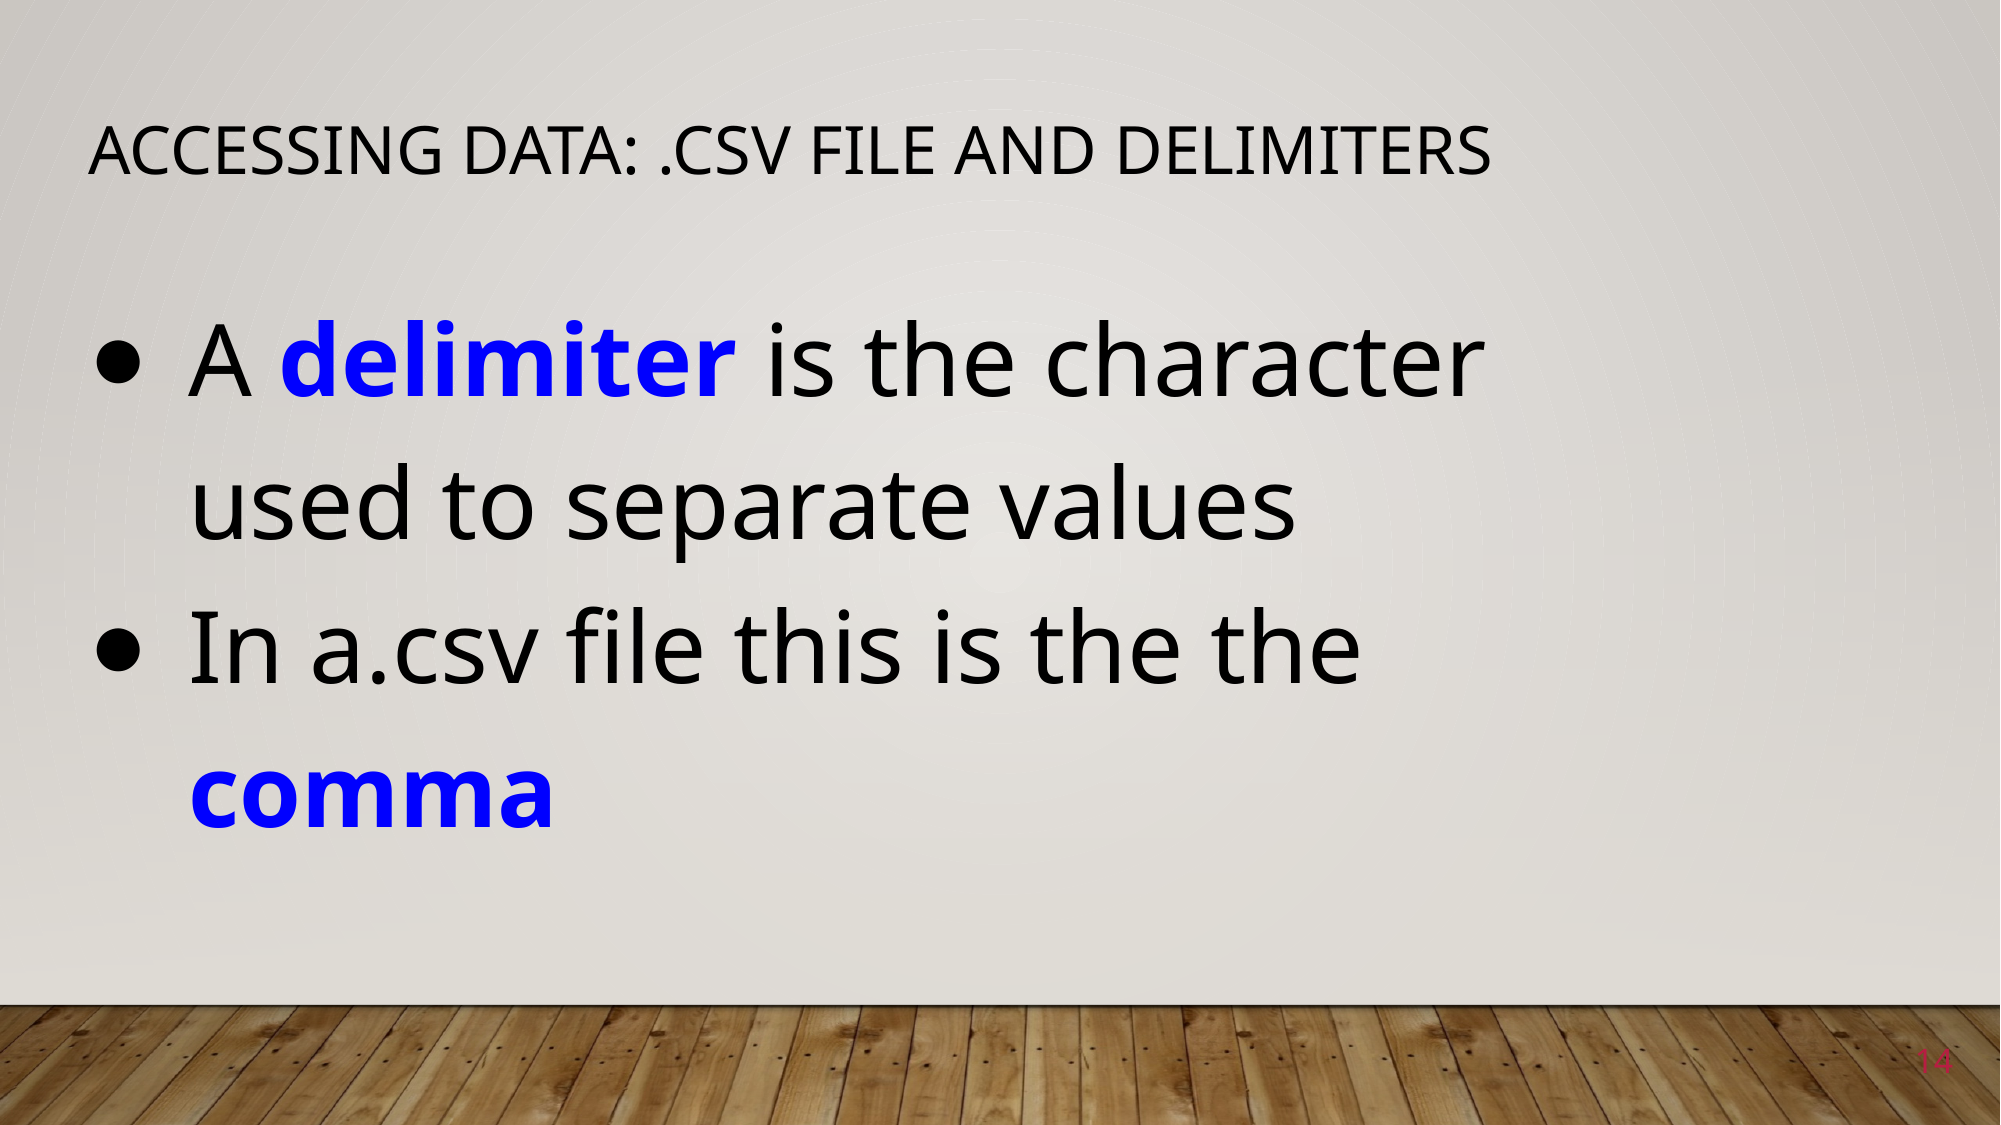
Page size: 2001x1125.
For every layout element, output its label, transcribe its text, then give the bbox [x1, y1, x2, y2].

picture [0, 1005, 2000, 1125]
title Accessing Data: .csv file and Delimiters [68, 97, 1932, 223]
slide_number 14 [1853, 1019, 1974, 1106]
list A delimiter is the character used to separate values In a.csv file this is the the comma [68, 252, 1741, 1000]
